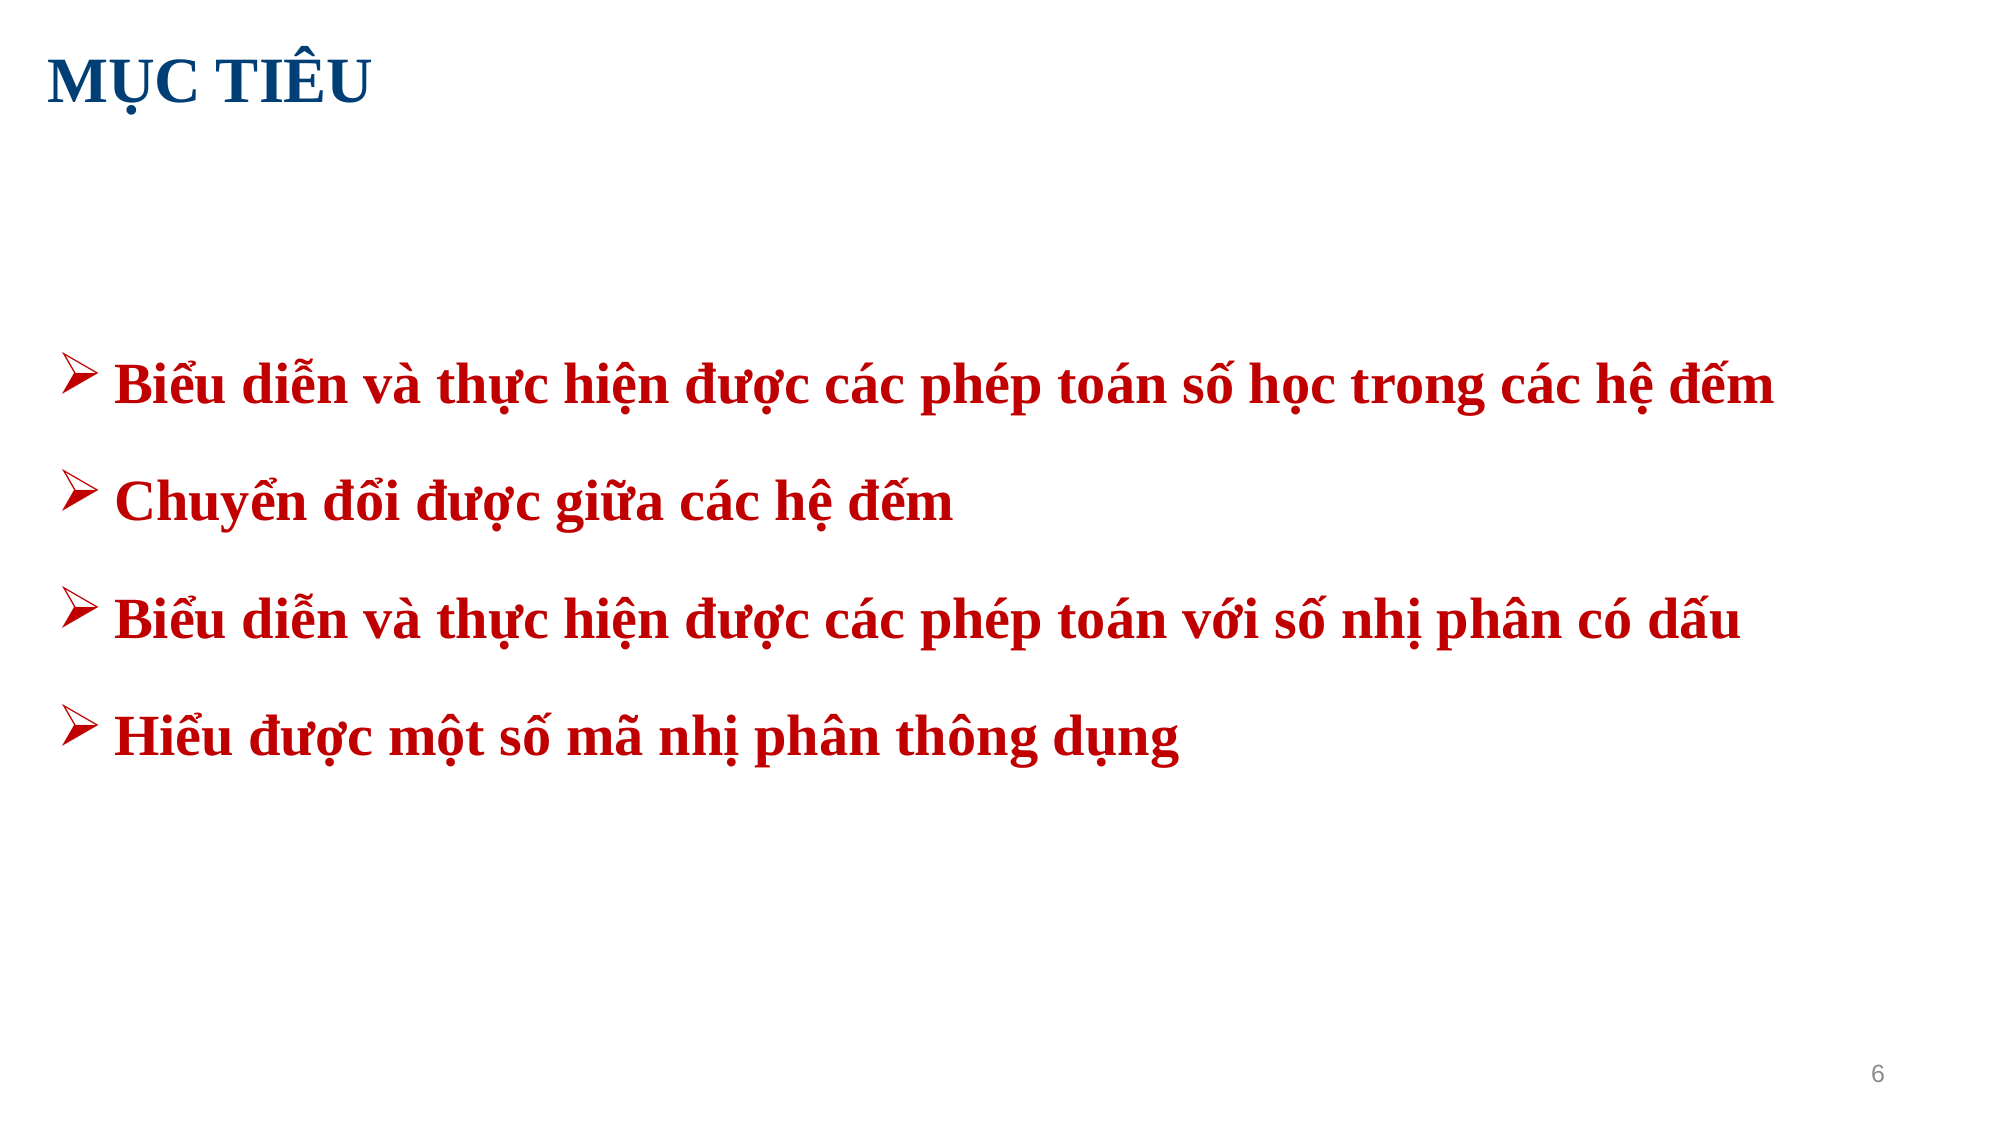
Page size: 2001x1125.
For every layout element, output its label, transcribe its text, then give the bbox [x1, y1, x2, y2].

title MỤC TIÊU [32, 30, 1383, 124]
list Biểu diễn và thực hiện được các phép toán số học trong các hệ đếm Chuyển đổi được giữa các hệ đếm Biểu diễn và thực hiện được các phép toán với số nhị phân có dấu Hiểu được một số mã nhị phân thông dụng [42, 302, 1900, 846]
slide_number 6 [1433, 1042, 1900, 1103]
